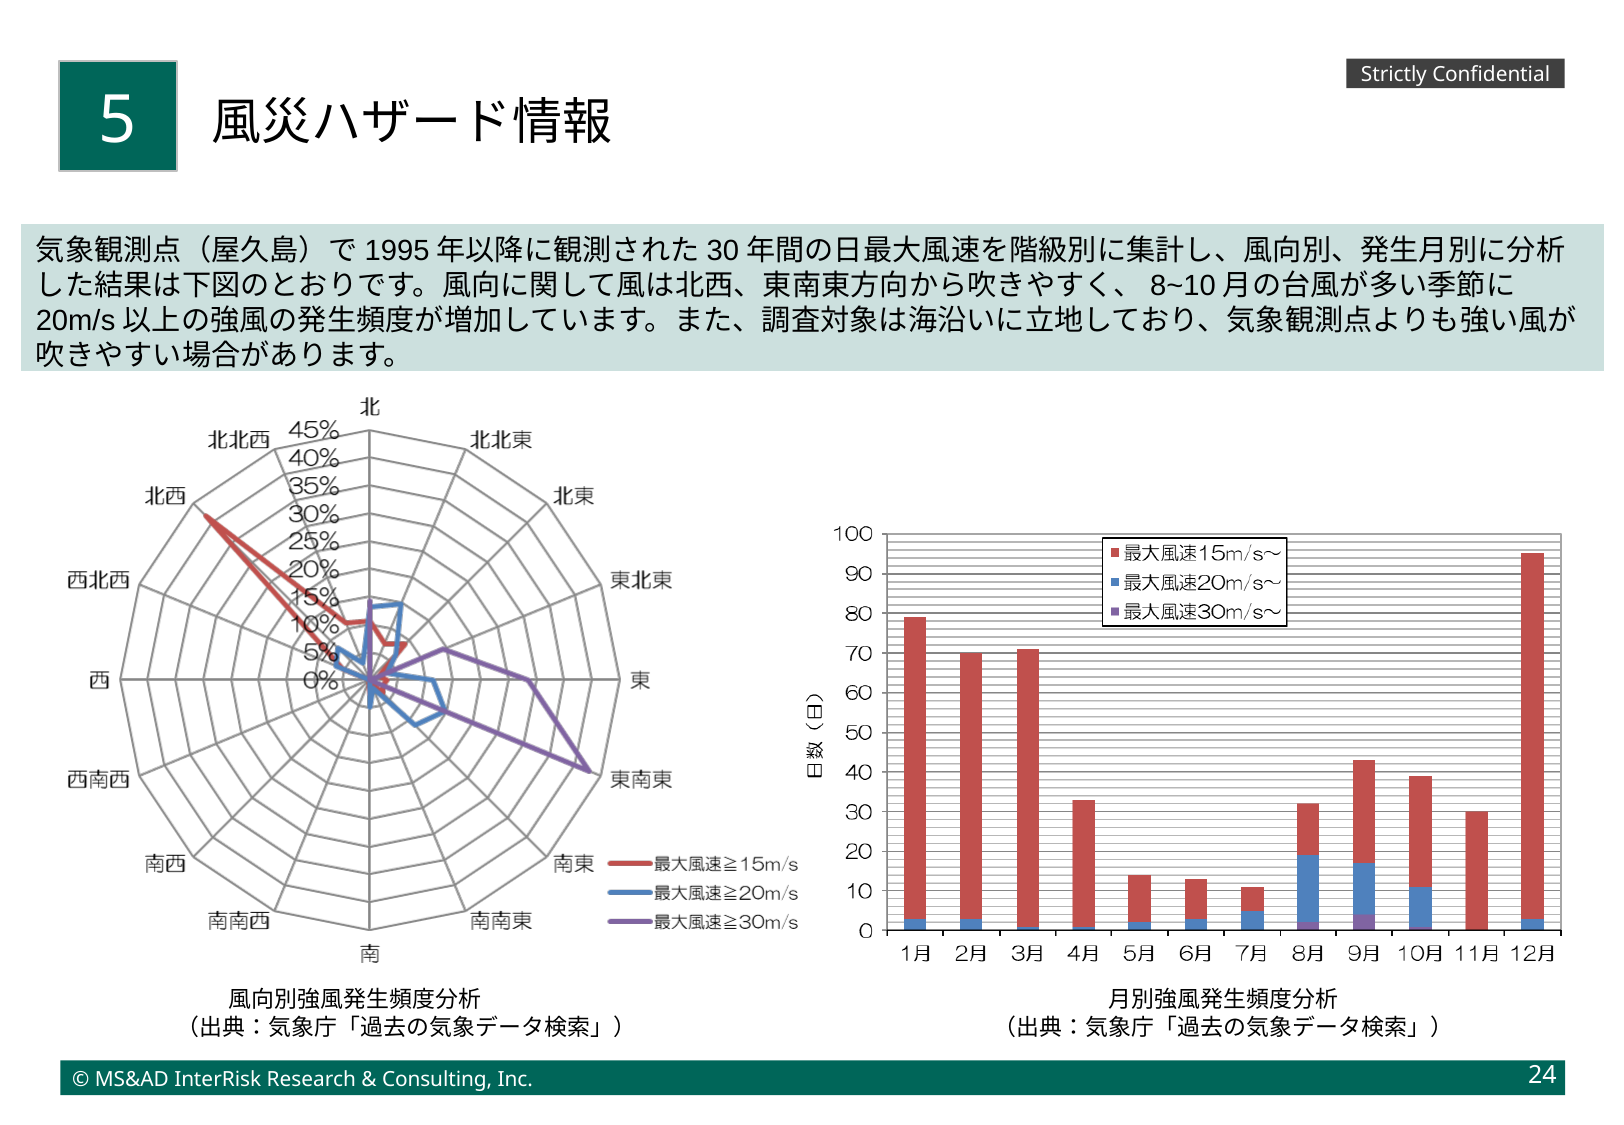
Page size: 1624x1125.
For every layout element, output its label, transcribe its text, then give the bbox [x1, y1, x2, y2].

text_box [58, 60, 178, 172]
picture [0, 387, 1581, 977]
text_box 月別強風発生頻度分析 （出典：気象庁「過去の気象データ検索」） [842, 977, 1606, 1048]
text_box 風災ハザード情報 [211, 60, 1393, 179]
text_box 気象観測点（屋久島）で1995年以降に観測された30年間の日最大風速を階級別に集計し、風向別、発生月別に分析した結果は下図のとおりです。風向に関して風は北西、東南東方向から吹きやすく、8~10月の台風が多い季節に20m/s以上の強風の発生頻度が増加しています。また、調査対象は海沿いに立地しており、気象観測点よりも強い風が吹きやすい場合があります。 [21, 224, 1604, 371]
text_box 風向別強風発生頻度分析 （出典：気象庁「過去の気象データ検索」） [59, 977, 652, 1048]
slide_number 24 [1504, 1048, 1581, 1093]
